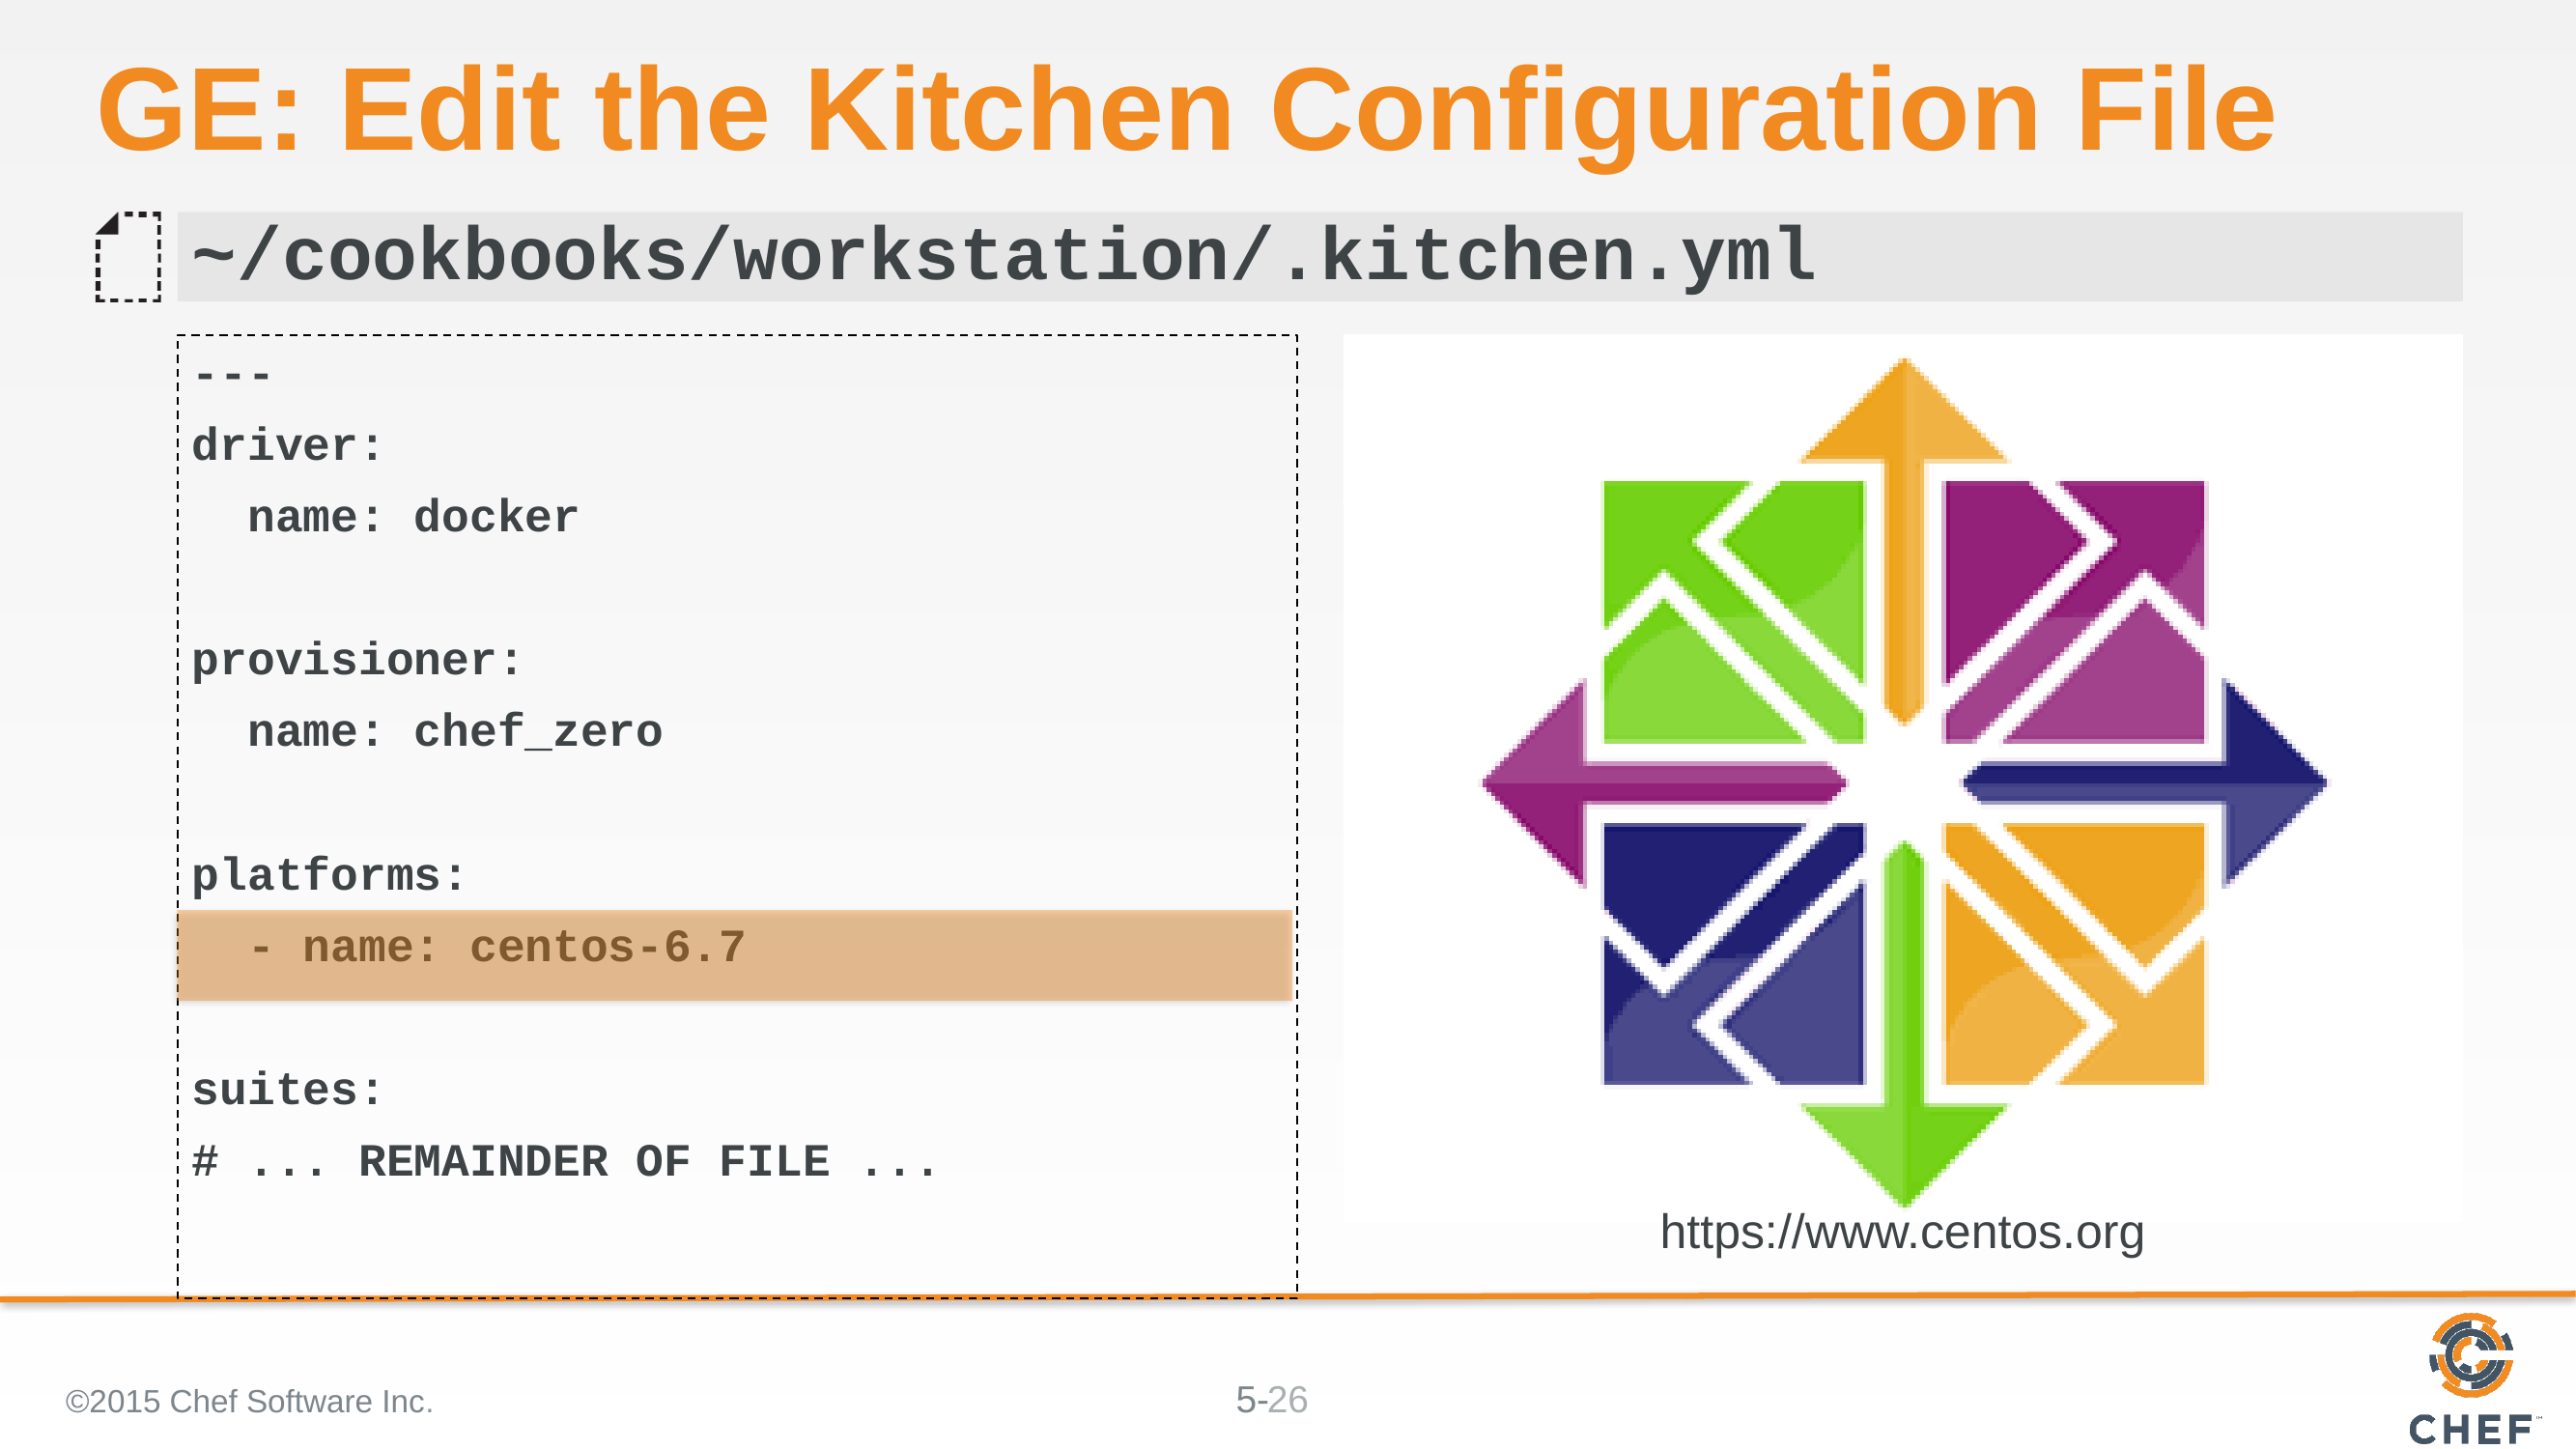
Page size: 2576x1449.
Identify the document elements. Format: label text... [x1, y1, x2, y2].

footer ©2015 Chef Software Inc. [51, 1359, 952, 1440]
list --- driver: name: docker provisioner: name: chef_zero platforms: - name: centos-6.7 suites: # ... REMAINDER OF FILE ... [177, 1004, 1298, 1299]
list --- driver: name: docker provisioner: name: chef_zero platforms: - name: centos-6.7 suites: # ... REMAINDER OF FILE ... [177, 334, 1298, 915]
picture [2399, 1297, 2550, 1449]
list ~/cookbooks/workstation/.kitchen.yml [177, 212, 2463, 302]
text_box https://www.centos.org [1265, 1180, 2540, 1294]
title GE: Edit the Kitchen Configuration File [96, 48, 2463, 180]
slide_number 26 [998, 1359, 1578, 1437]
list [1343, 334, 2464, 1223]
text_box [177, 909, 1293, 1002]
